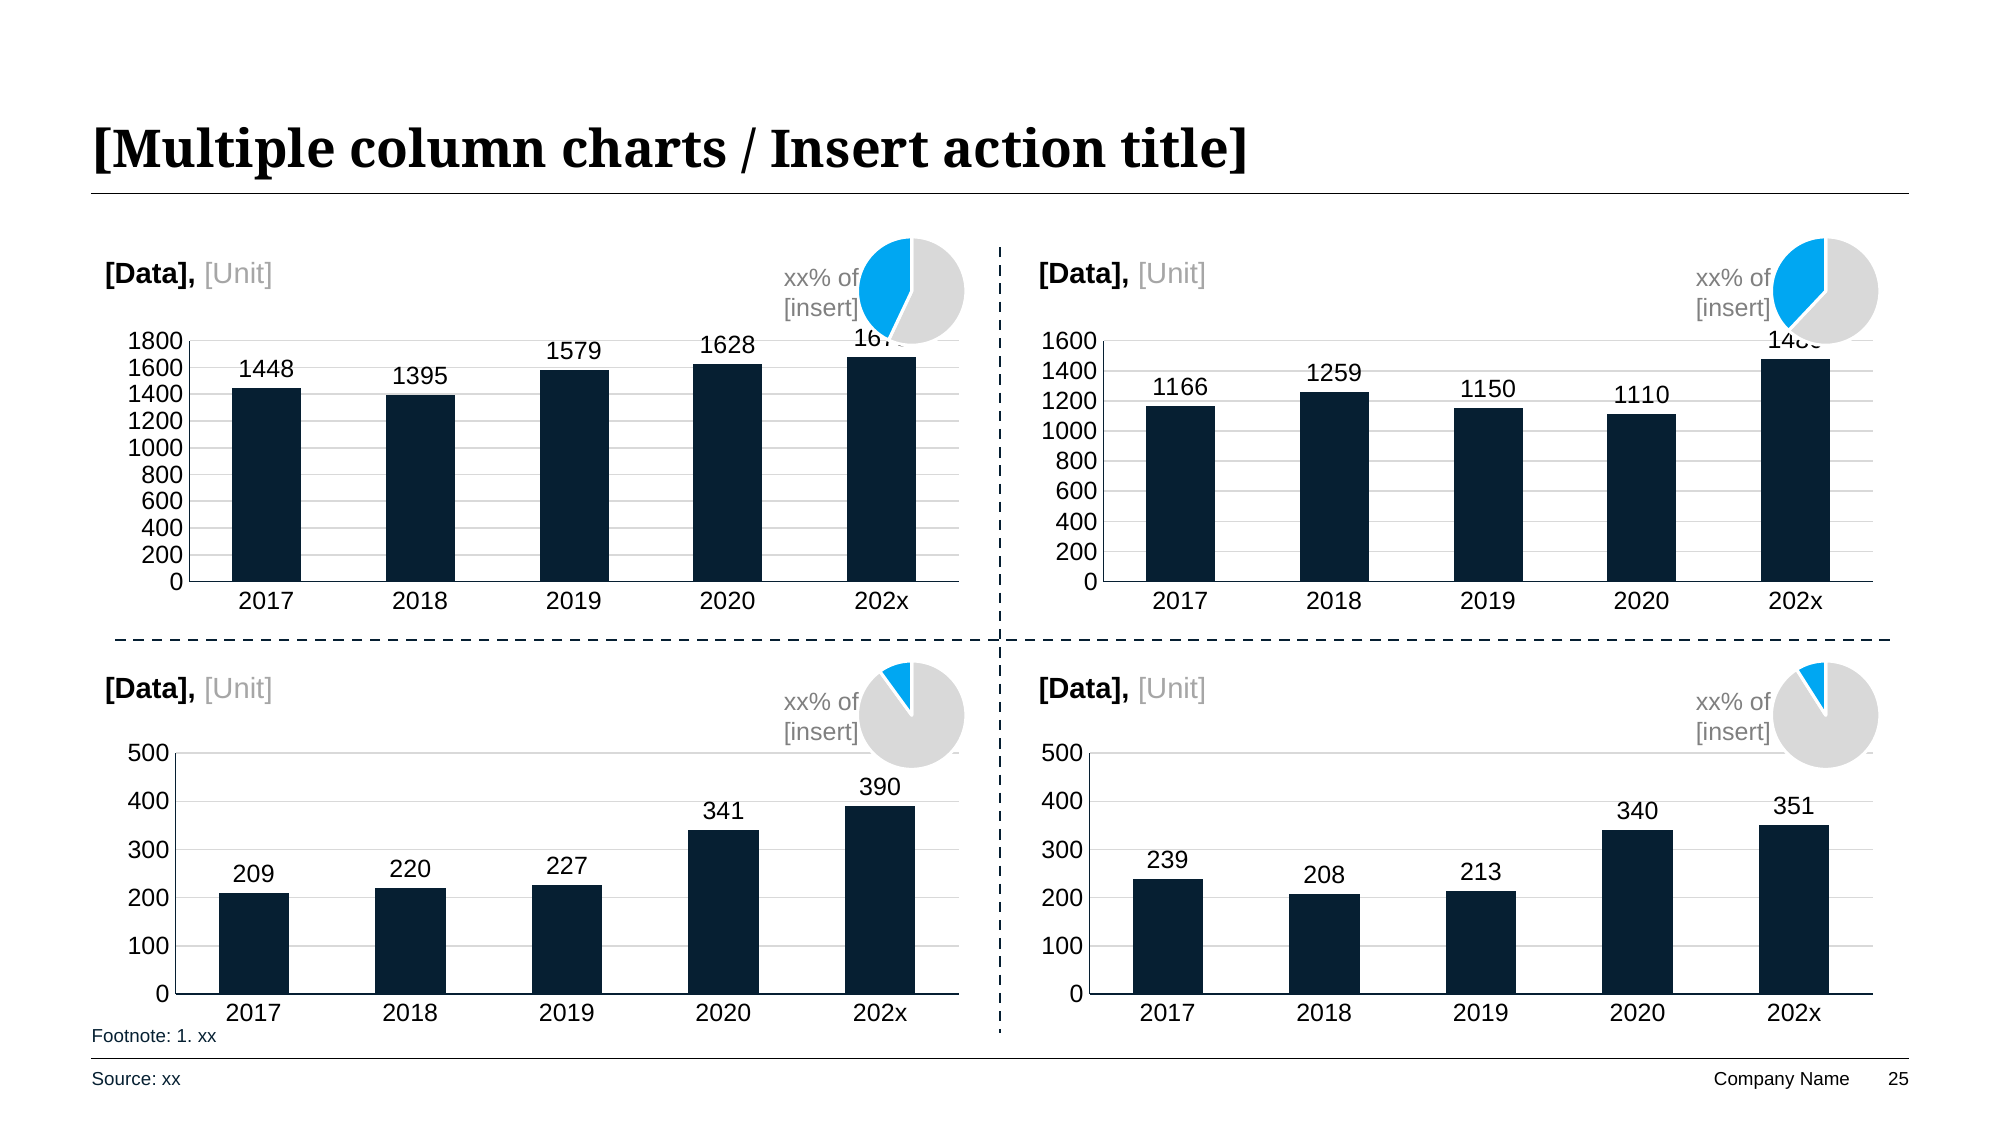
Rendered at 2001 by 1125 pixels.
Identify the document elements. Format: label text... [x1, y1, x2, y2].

text_box [Data], [Unit] [90, 247, 619, 297]
chart [109, 234, 977, 621]
chart [109, 658, 977, 1033]
chart [1023, 234, 1891, 621]
text_box xx% of [insert] [1635, 677, 1761, 733]
chart [1023, 658, 1891, 1033]
text_box Source: xx [76, 1066, 1274, 1109]
text_box xx% of [insert] [723, 253, 847, 321]
text_box xx% of [insert] [1635, 253, 1761, 321]
text_box Footnote: 1. xx [76, 1005, 1618, 1066]
text_box xx% of [insert] [723, 677, 847, 733]
text_box [Data], [Unit] [90, 661, 619, 712]
text_box [Data], [Unit] [1024, 661, 1562, 712]
text_box [Data], [Unit] [1024, 247, 1562, 297]
title [Multiple column charts / Insert action title] [91, 58, 1909, 179]
